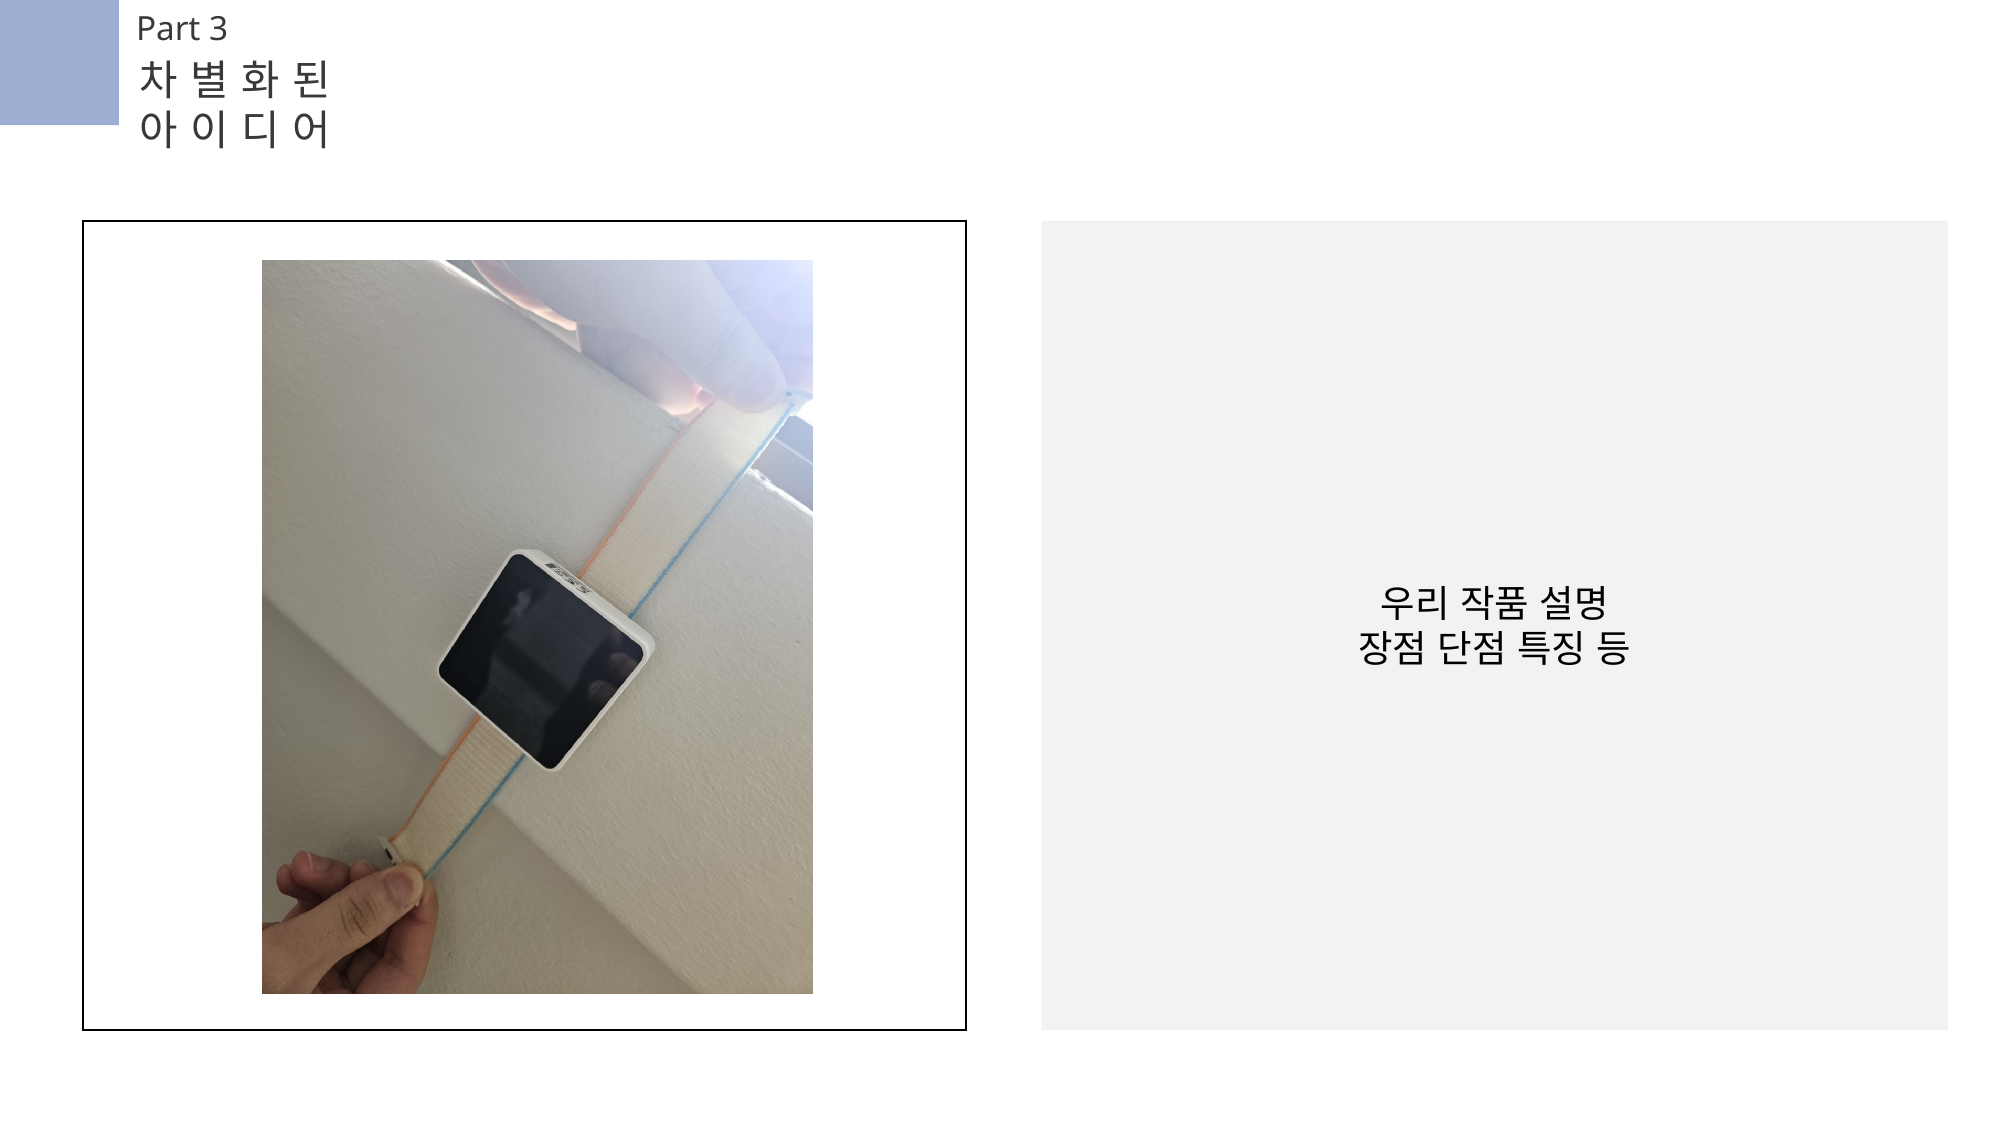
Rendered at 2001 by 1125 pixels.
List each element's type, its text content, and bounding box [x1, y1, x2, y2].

text_box 우리 작품 세이프워치 [82, 220, 967, 1031]
text_box 우리 작품 설명 장점 단점 특징 등 [1040, 220, 1949, 1031]
text_box Part 3 [121, 0, 244, 55]
text_box [0, 0, 120, 126]
text_box 차별화된 아이디어 [124, 46, 537, 162]
picture [262, 260, 813, 994]
